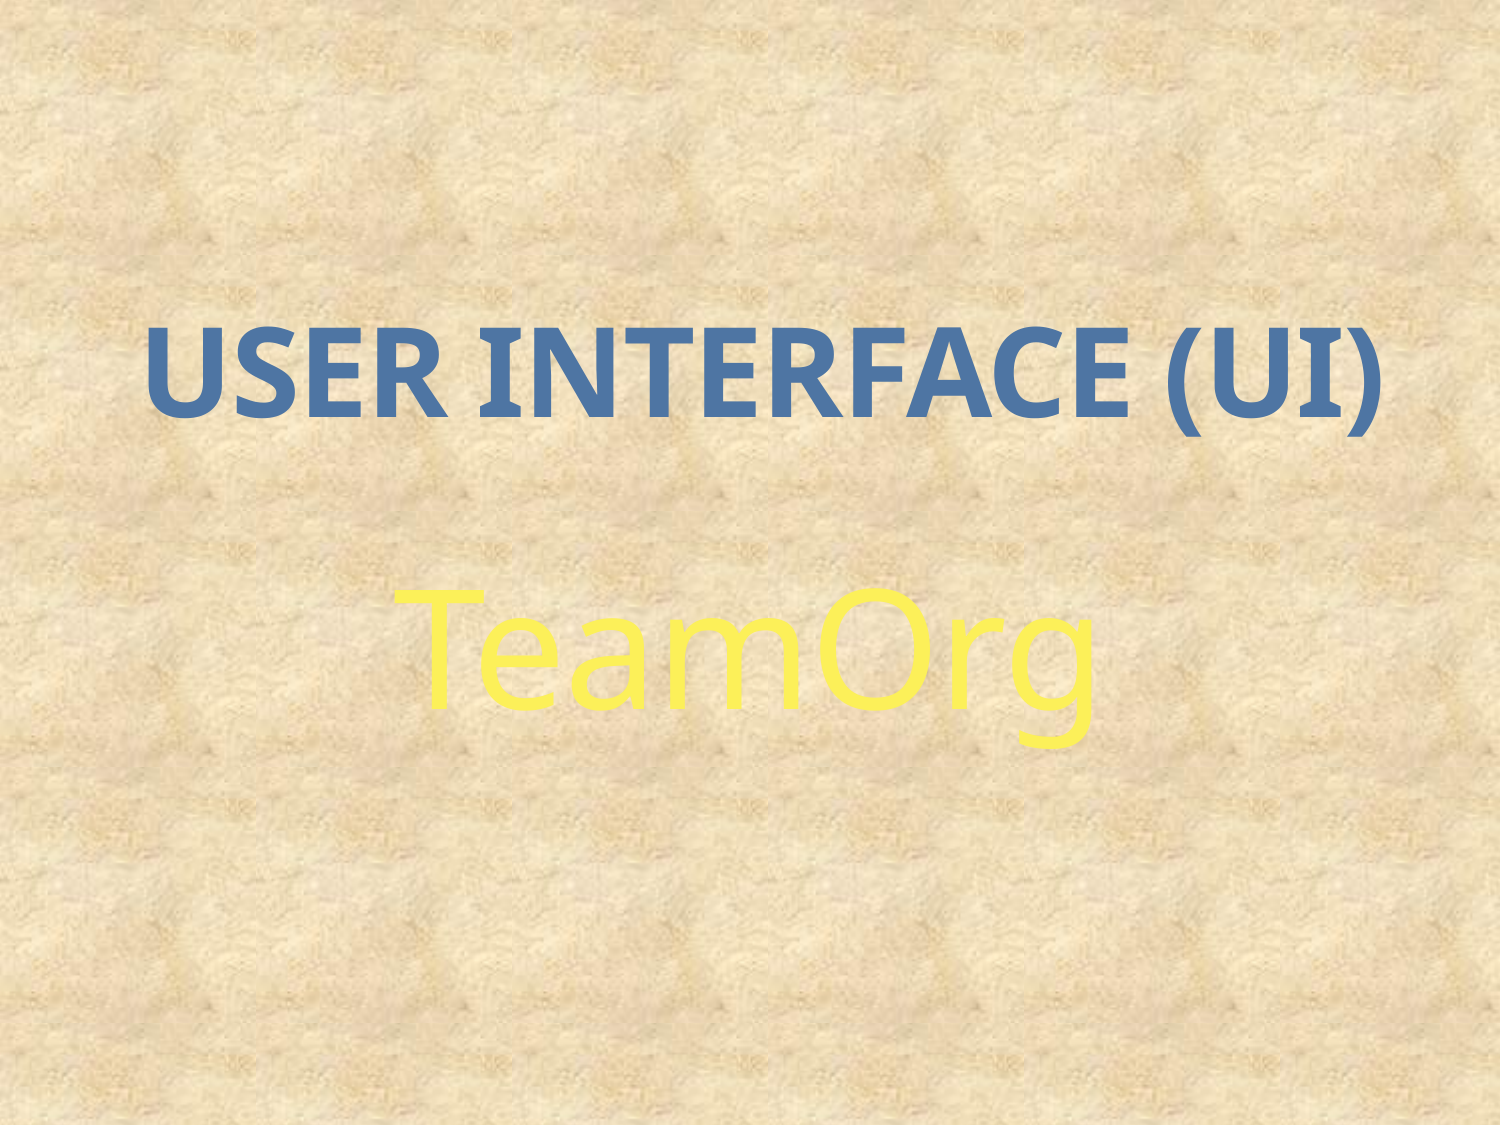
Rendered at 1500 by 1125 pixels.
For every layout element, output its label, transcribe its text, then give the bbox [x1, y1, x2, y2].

text_box TeamOrg [74, 437, 1425, 750]
picture [0, 0, 1500, 1125]
title USER INTERFACE (UI) [87, 249, 1438, 450]
